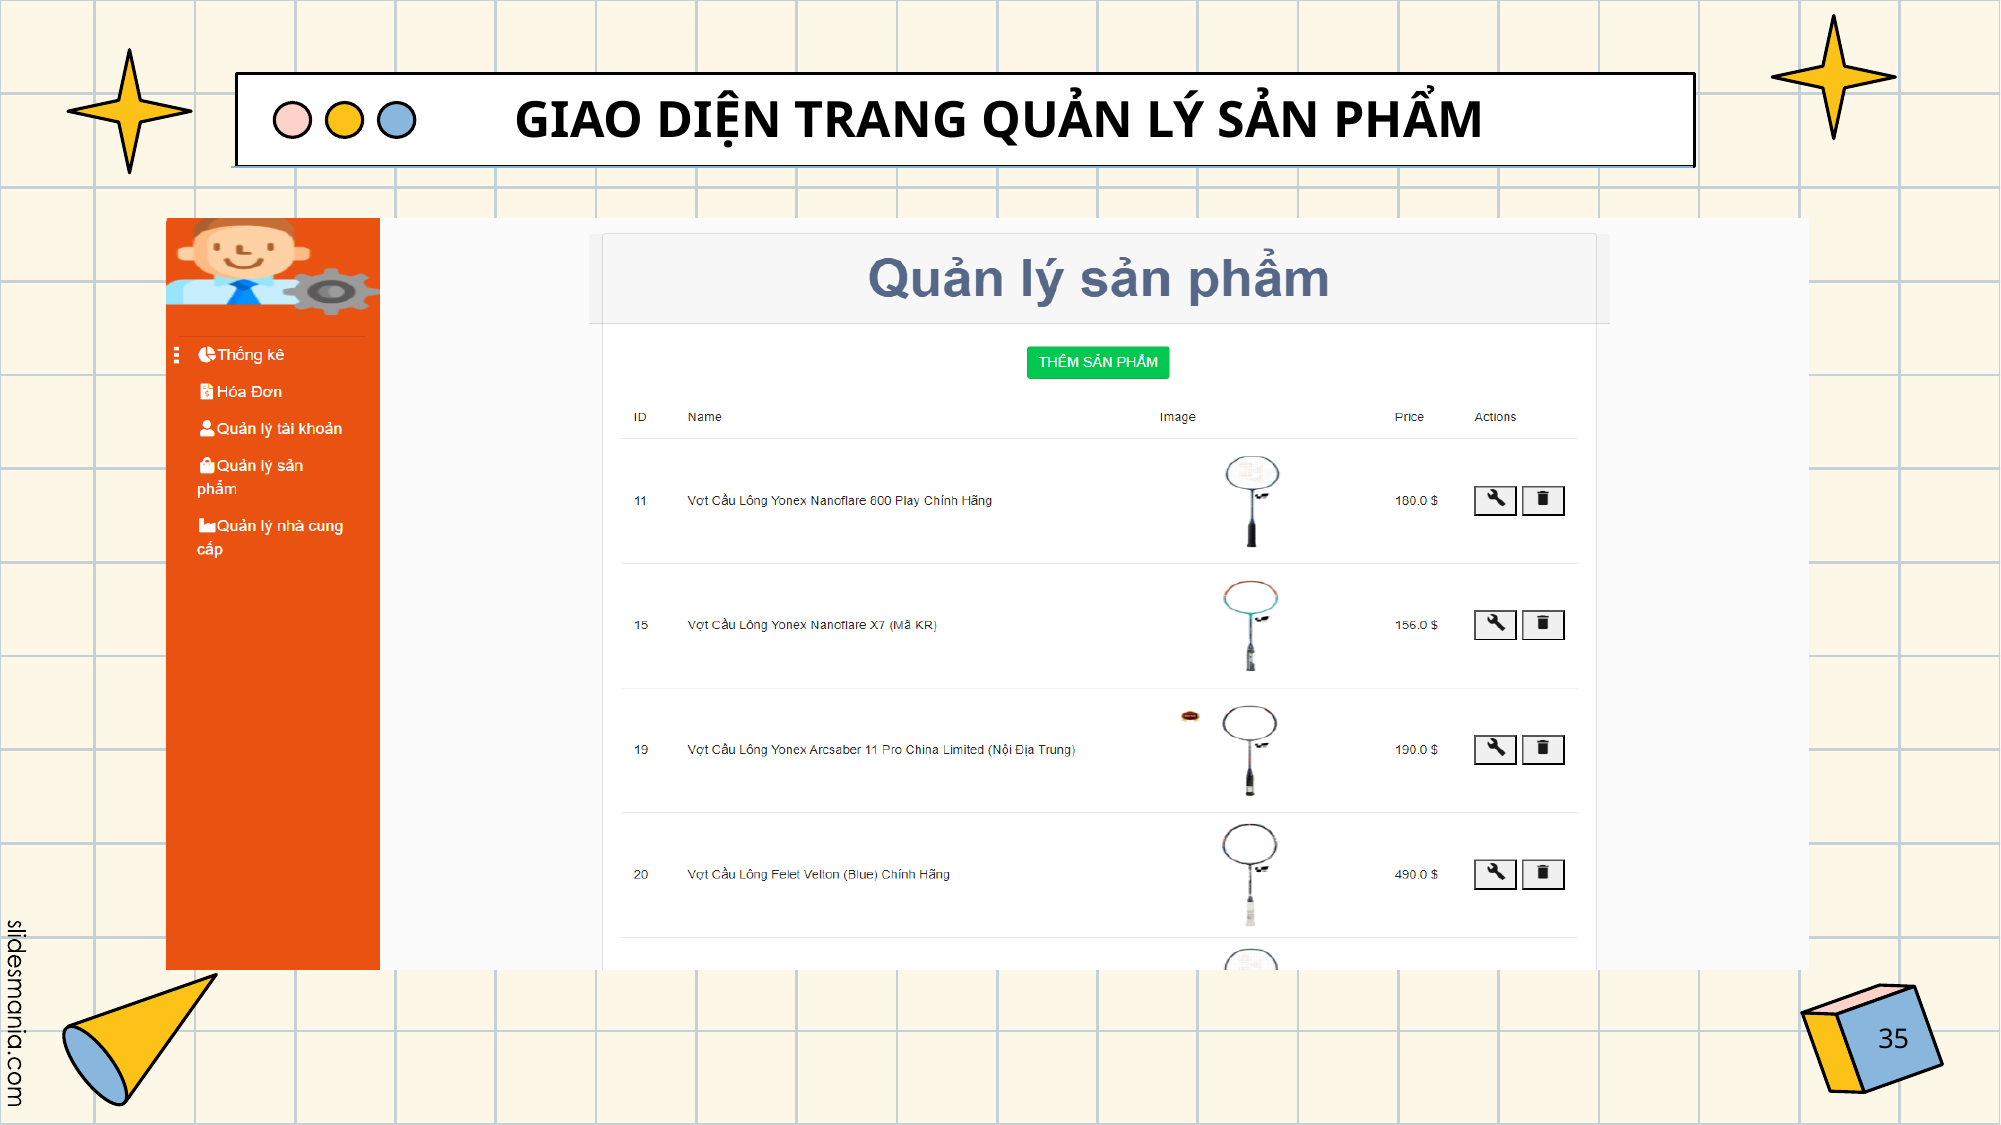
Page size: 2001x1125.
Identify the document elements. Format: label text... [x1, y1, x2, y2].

picture [166, 218, 1809, 971]
title GIAO DIỆN TRANG QUẢN LÝ SẢN PHẨM [257, 66, 1743, 193]
slide_number 35 [1833, 996, 1954, 1083]
